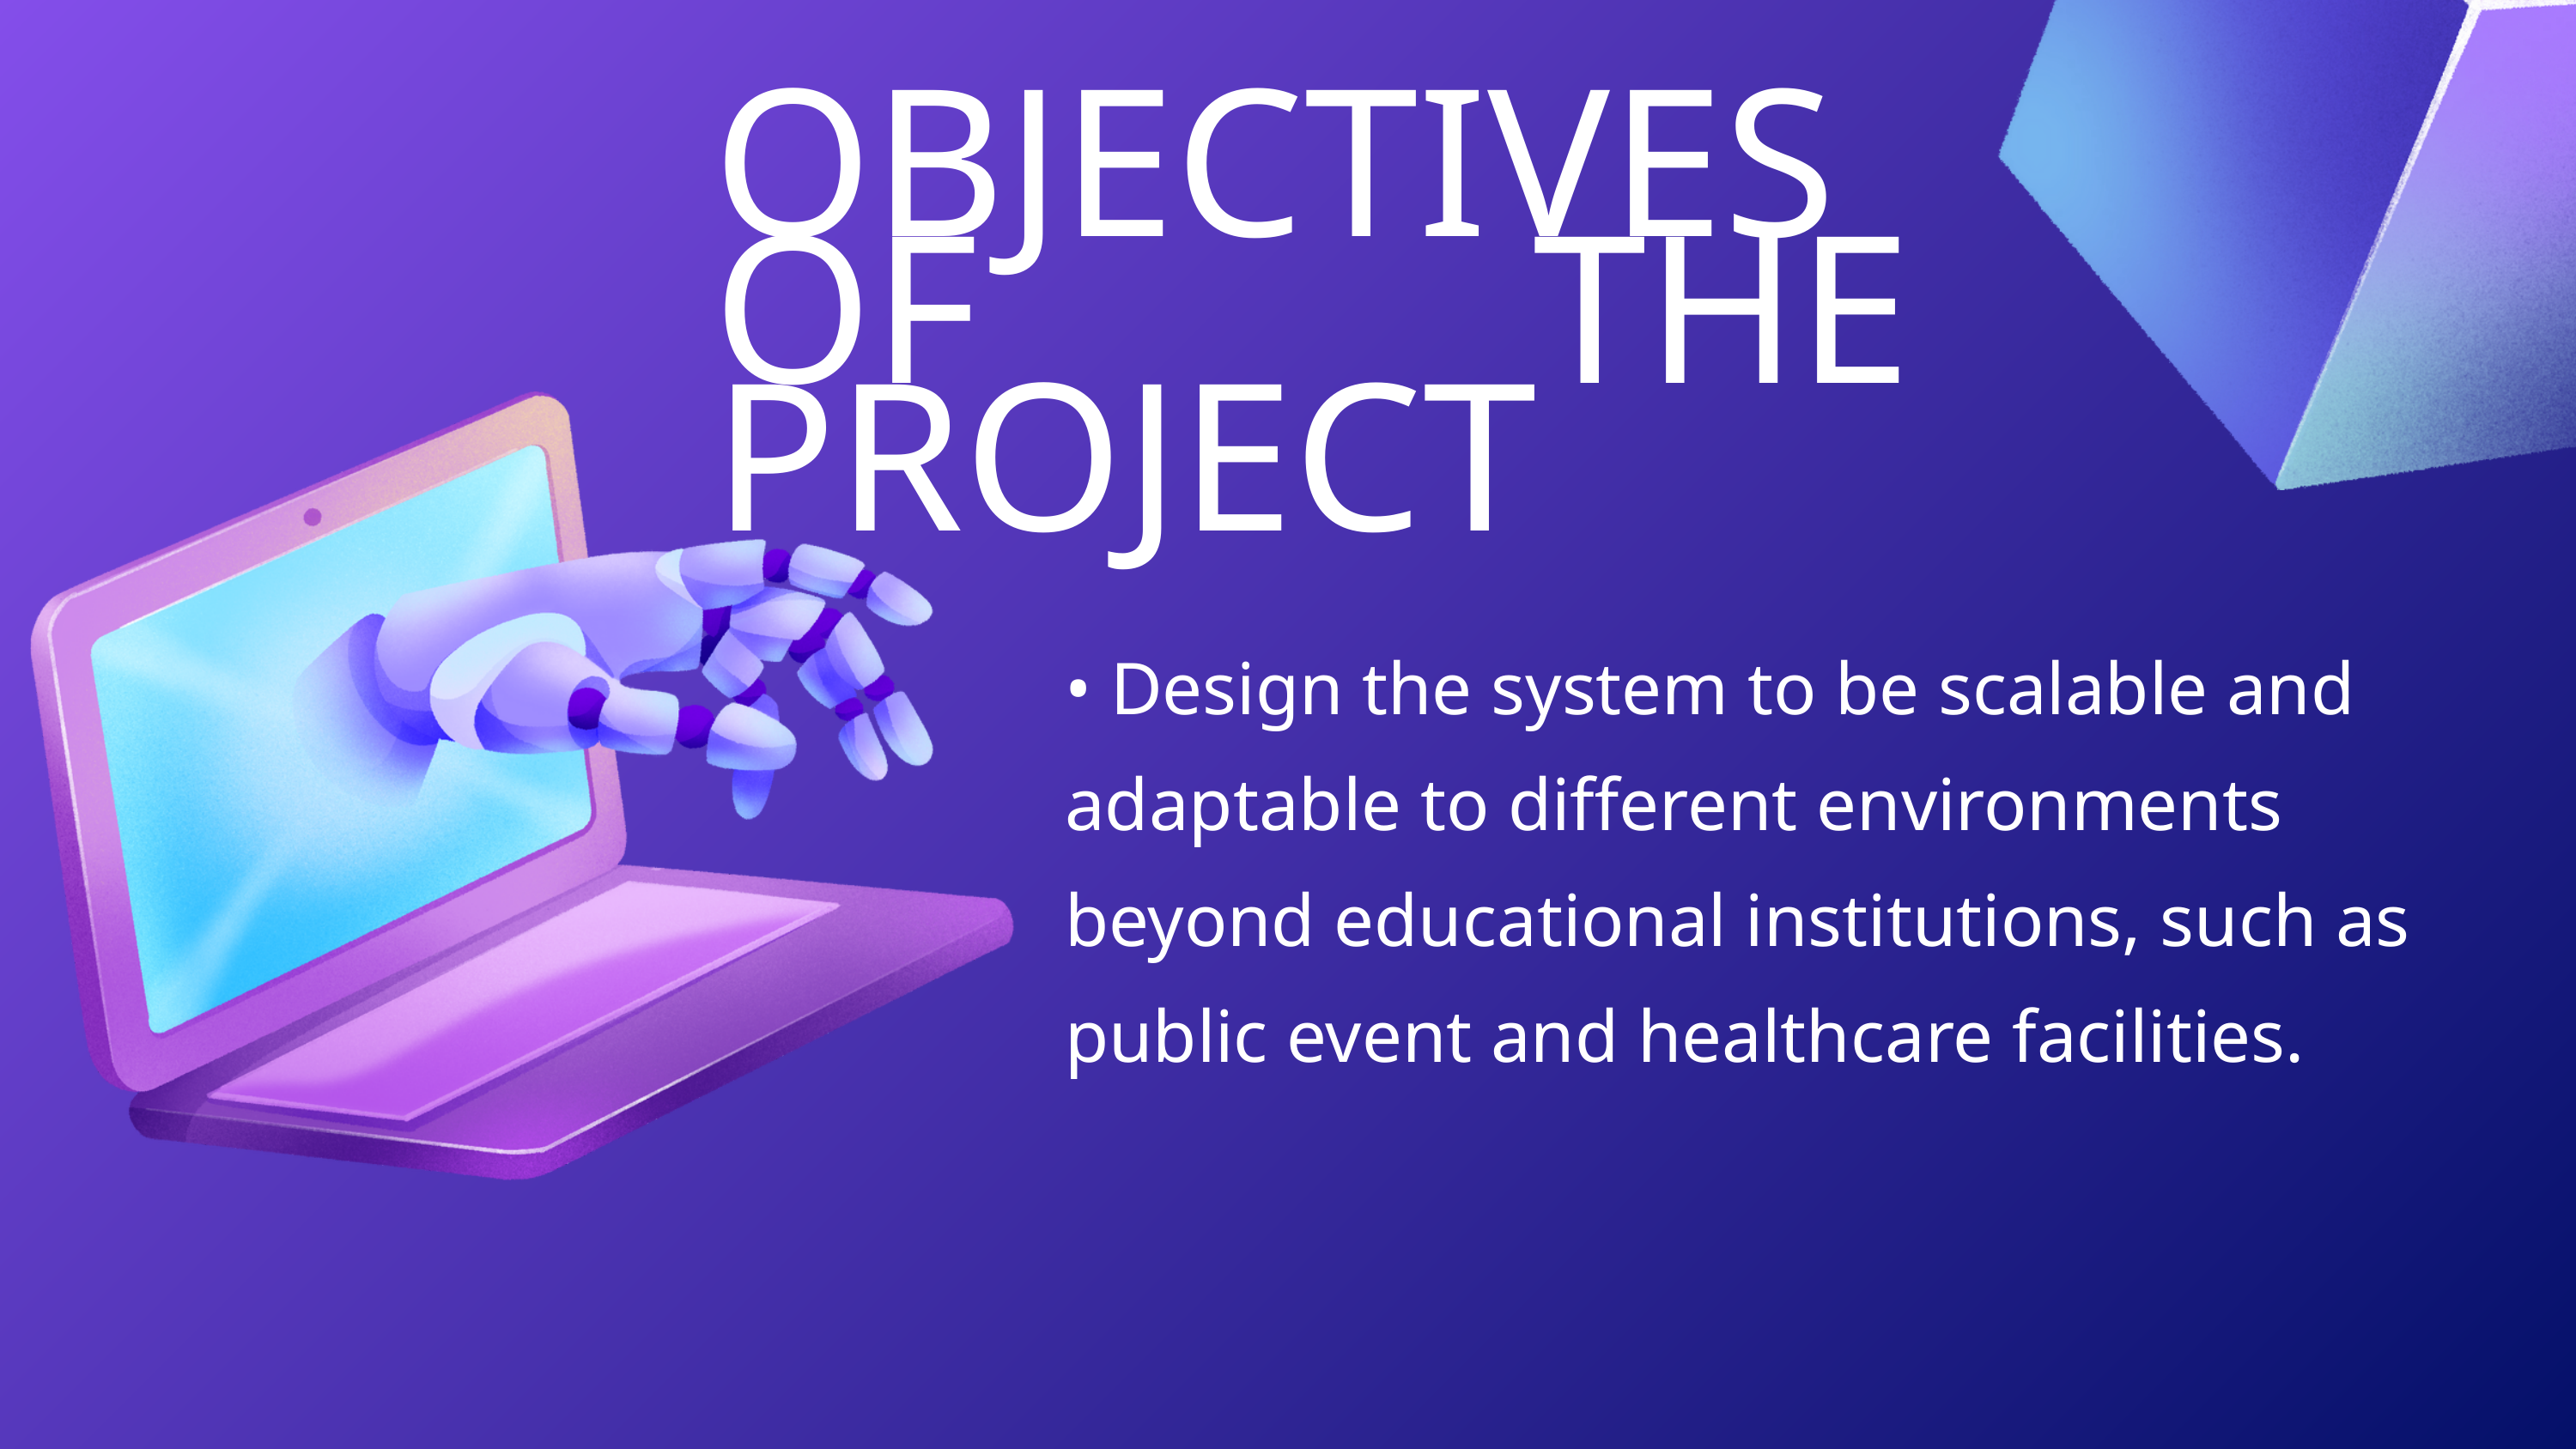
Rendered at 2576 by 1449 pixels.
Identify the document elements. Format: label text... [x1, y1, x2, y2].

text_box OBJECTIVES OF THE PROJECT [713, 130, 1912, 572]
text_box [30, 391, 1016, 1180]
text_box • Design the system to be scalable and adaptable to different environments beyond educational institutions, such as public event and healthcare facilities. [1065, 613, 2541, 1309]
text_box [1990, 0, 2576, 490]
